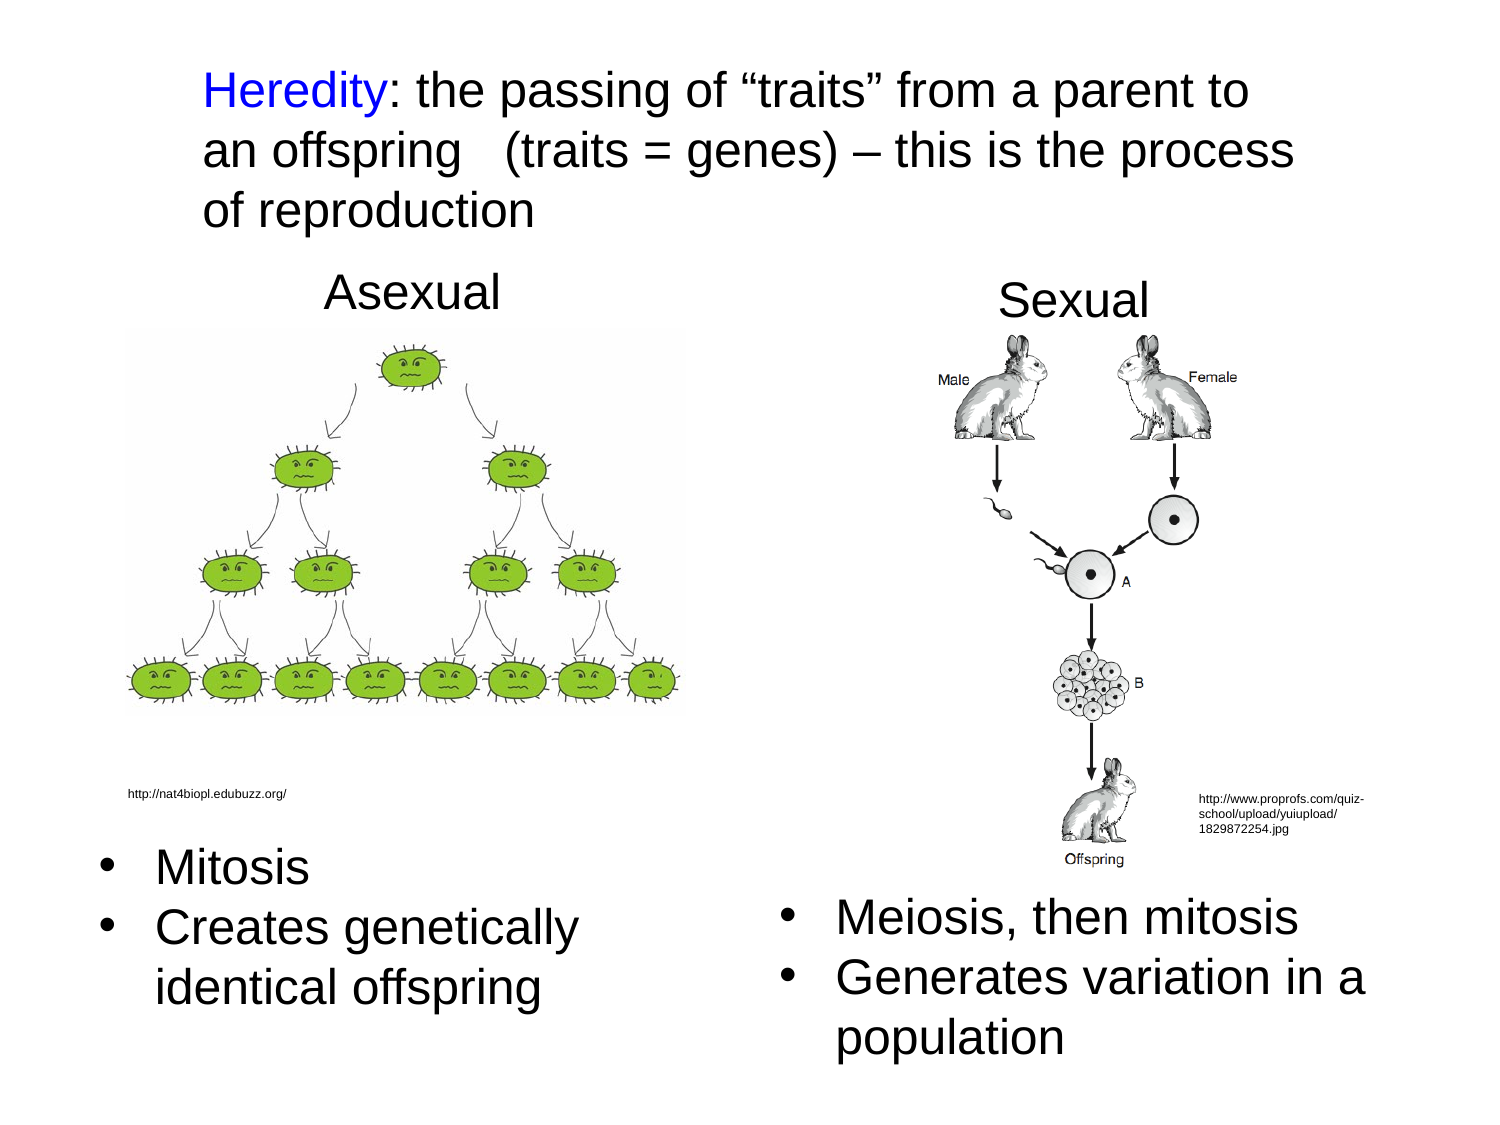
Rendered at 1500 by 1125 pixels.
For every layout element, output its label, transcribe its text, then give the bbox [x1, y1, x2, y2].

text_box Heredity: the passing of “traits” from a parent to an offspring (traits = genes) – this is the process of reproduction [187, 49, 1325, 245]
text_box http://nat4biopl.edubuzz.org/ [113, 779, 302, 809]
text_box Asexual [309, 252, 577, 326]
text_box Meiosis, then mitosis Generates variation in a population [764, 877, 1484, 1072]
picture [927, 328, 1260, 882]
text_box Sexual [982, 260, 1251, 326]
text_box Mitosis Creates genetically identical offspring [83, 827, 678, 1022]
picture [124, 328, 691, 716]
text_box http://www.proprofs.com/quiz-school/upload/yuiupload/1829872254.jpg [1264, 784, 1399, 844]
